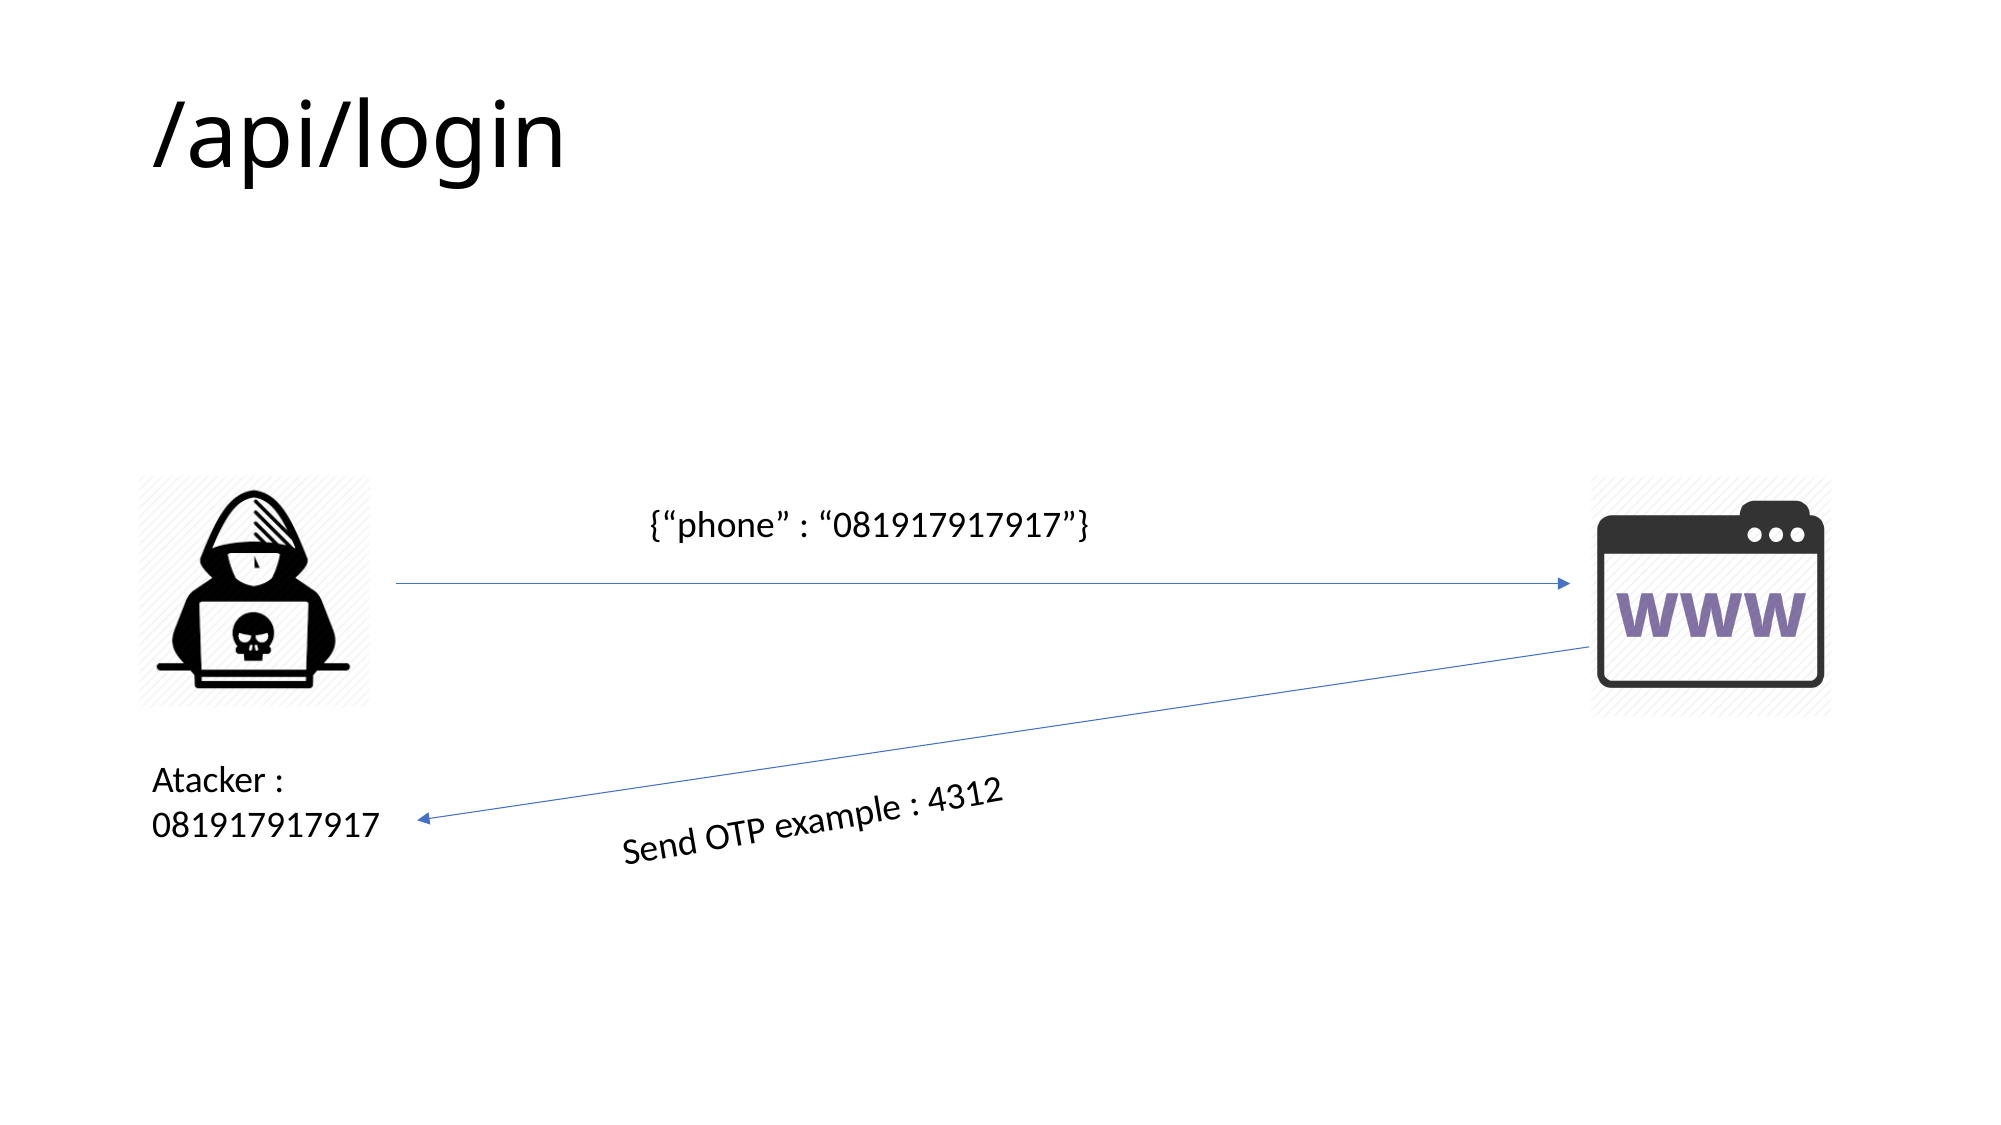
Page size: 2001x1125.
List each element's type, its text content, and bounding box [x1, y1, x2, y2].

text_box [417, 646, 1590, 821]
title /api/login [137, 59, 1863, 216]
text_box Send OTP example : 4312 [602, 821, 973, 883]
text_box Atacker : 081917917917 [137, 747, 418, 853]
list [137, 474, 371, 708]
text_box {“phone” : “081917917917”} [635, 492, 1374, 552]
picture [1589, 474, 1833, 718]
